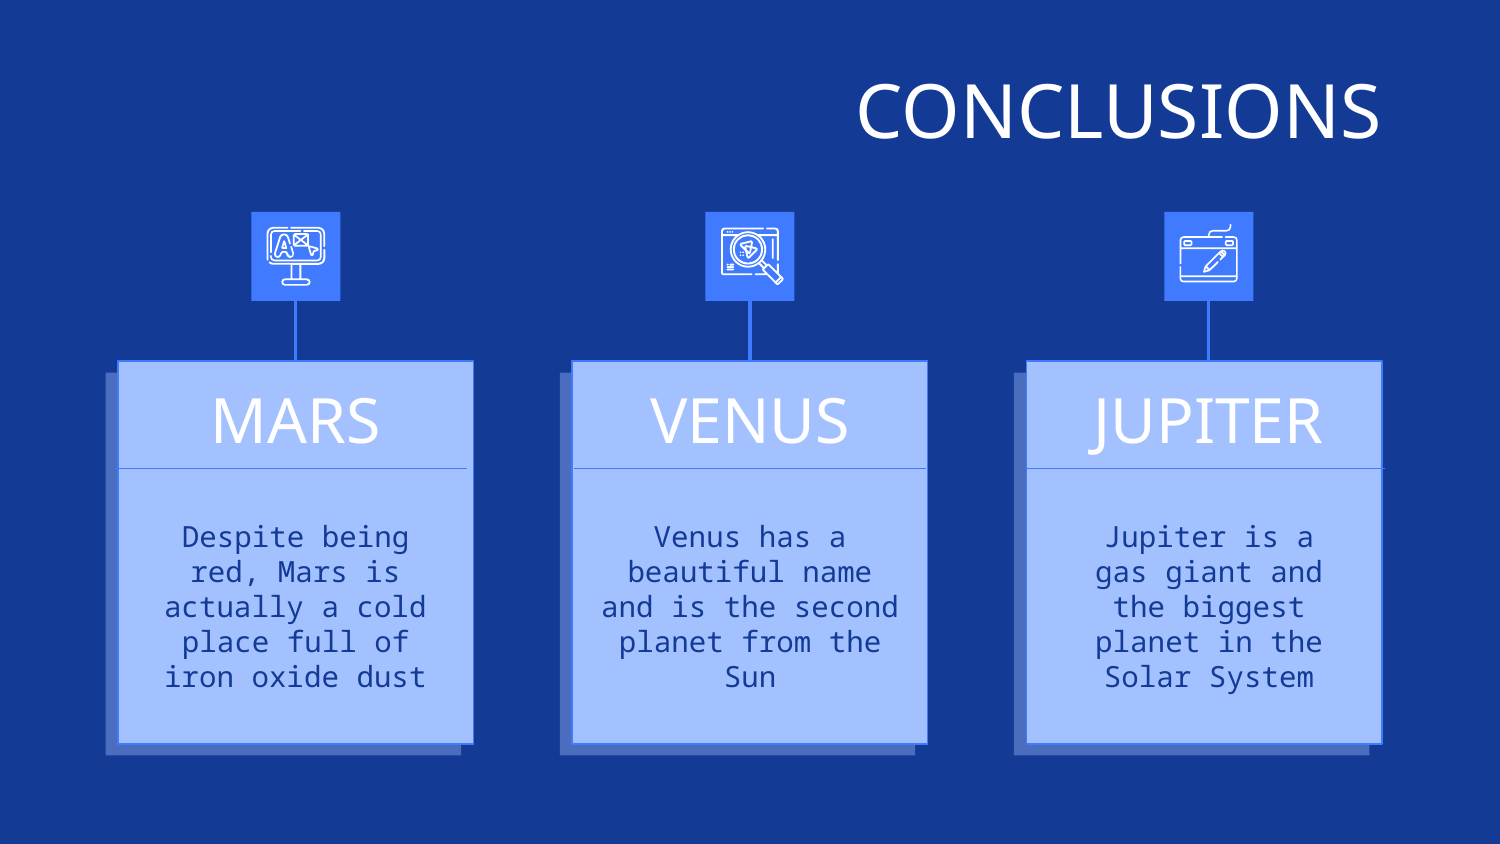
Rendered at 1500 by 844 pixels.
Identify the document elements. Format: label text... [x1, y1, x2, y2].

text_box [266, 226, 326, 286]
title MARS [175, 389, 416, 448]
subtitle Jupiter is a gas giant and the biggest planet in the Solar System [1059, 489, 1359, 723]
title JUPITER [1059, 389, 1359, 448]
subtitle Despite being red, Mars is actually a cold place full of iron oxide dust [146, 489, 445, 723]
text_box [720, 227, 785, 286]
text_box [705, 211, 795, 301]
title VENUS [627, 389, 873, 448]
text_box [1164, 211, 1254, 301]
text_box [1179, 223, 1239, 283]
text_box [1089, 448, 1102, 454]
text_box [251, 211, 341, 301]
title CONCLUSIONS [711, 48, 1397, 155]
subtitle Venus has a beautiful name and is the second planet from the Sun [584, 489, 916, 723]
